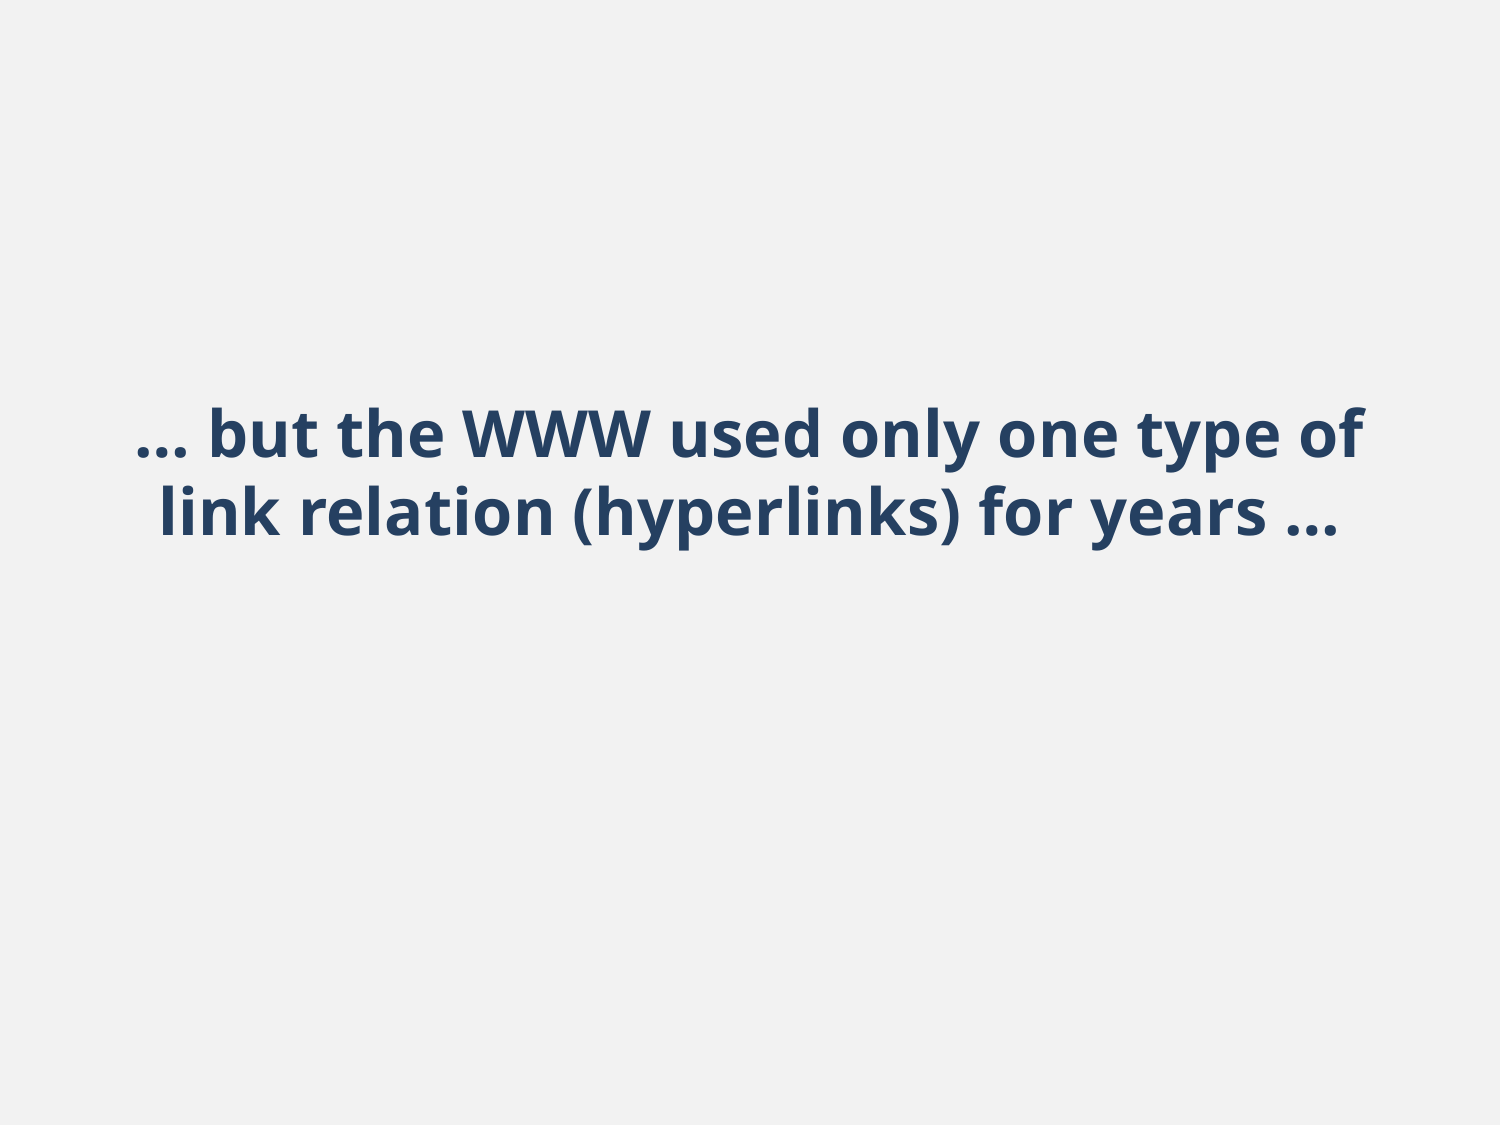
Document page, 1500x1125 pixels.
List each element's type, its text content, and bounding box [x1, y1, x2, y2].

title … but the WWW used only one type of link relation (hyperlinks) for years … [112, 349, 1388, 591]
